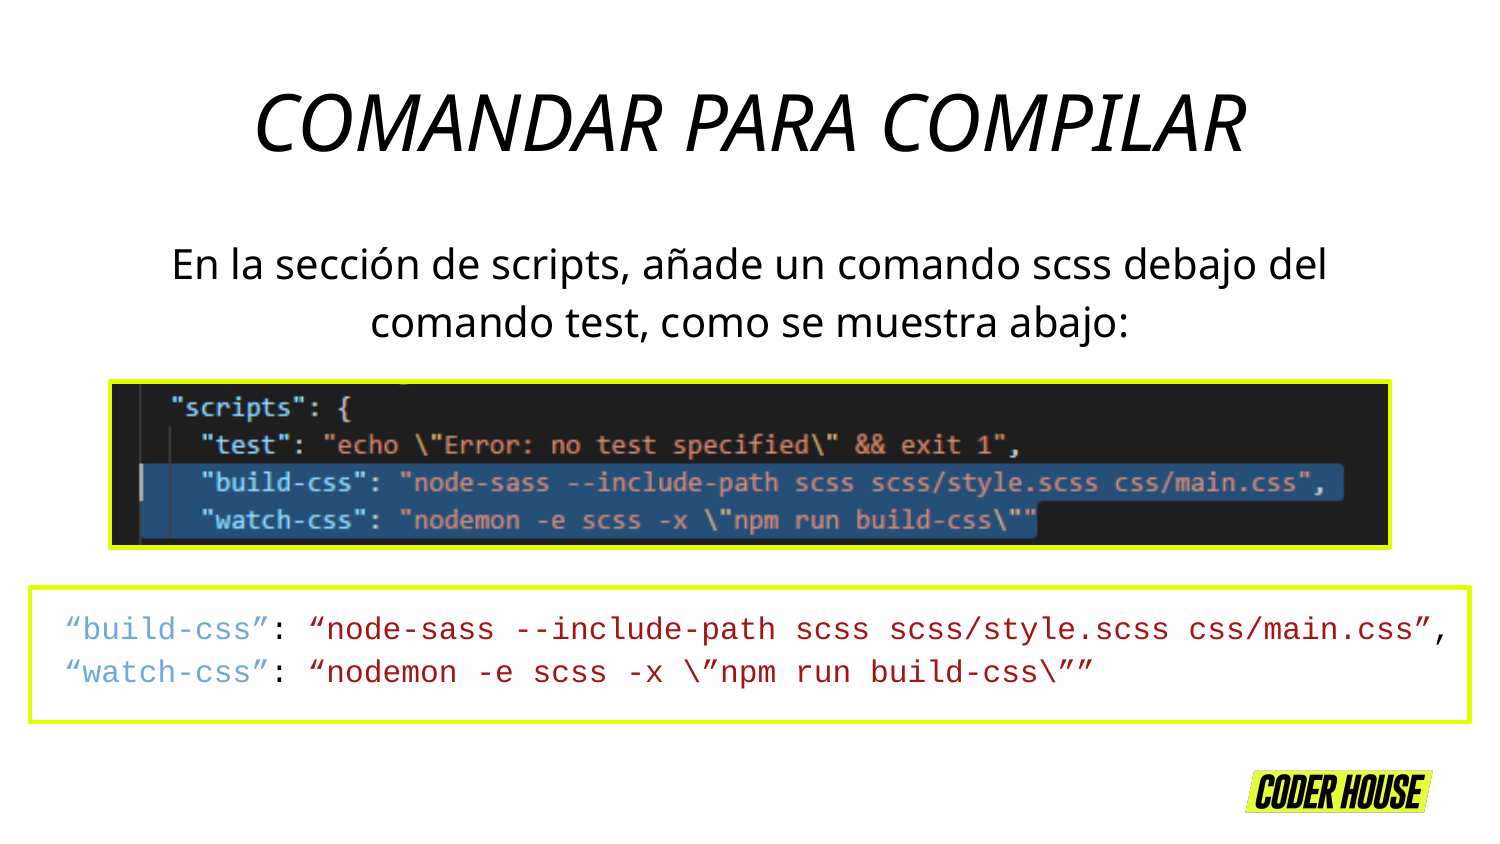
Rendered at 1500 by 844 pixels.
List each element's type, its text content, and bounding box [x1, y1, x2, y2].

picture [111, 383, 1388, 546]
picture [1241, 764, 1437, 819]
text_box “build-css”: “node-sass --include-path scss scss/style.scss css/main.css”, “watch-css”: “nodemon -e scss -x \”npm run build-css\”” [30, 587, 1470, 723]
text_box En la sección de scripts, añade un comando scss debajo del comando test, como se muestra abajo: [82, 215, 1417, 395]
text_box COMANDAR PARA COMPILAR [105, 43, 1395, 165]
